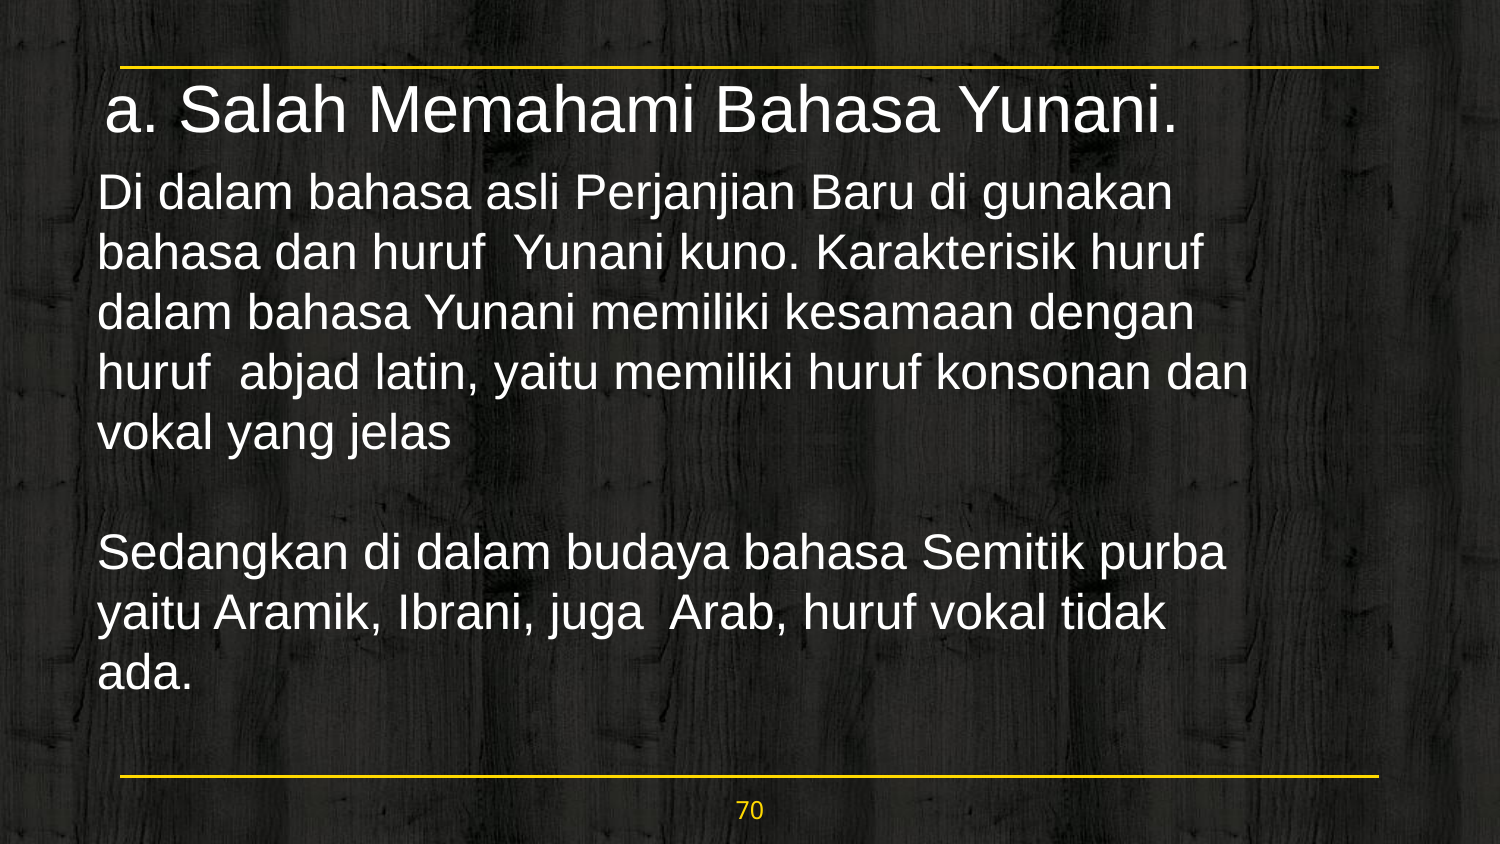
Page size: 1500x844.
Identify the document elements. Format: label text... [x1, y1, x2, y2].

slide_number 70 [705, 779, 795, 844]
text_box a. Salah Memahami Bahasa Yunani. [89, 58, 1196, 152]
text_box Di dalam bahasa asli Perjanjian Baru di gunakan bahasa dan huruf Yunani kuno. Karakterisik huruf dalam bahasa Yunani memiliki kesamaan dengan huruf abjad latin, yaitu memiliki huruf konsonan dan vokal yang jelas Sedangkan di dalam budaya bahasa Semitik purba yaitu Aramik, Ibrani, juga Arab, huruf vokal tidak ada. [82, 152, 1289, 708]
picture [0, 0, 1500, 844]
